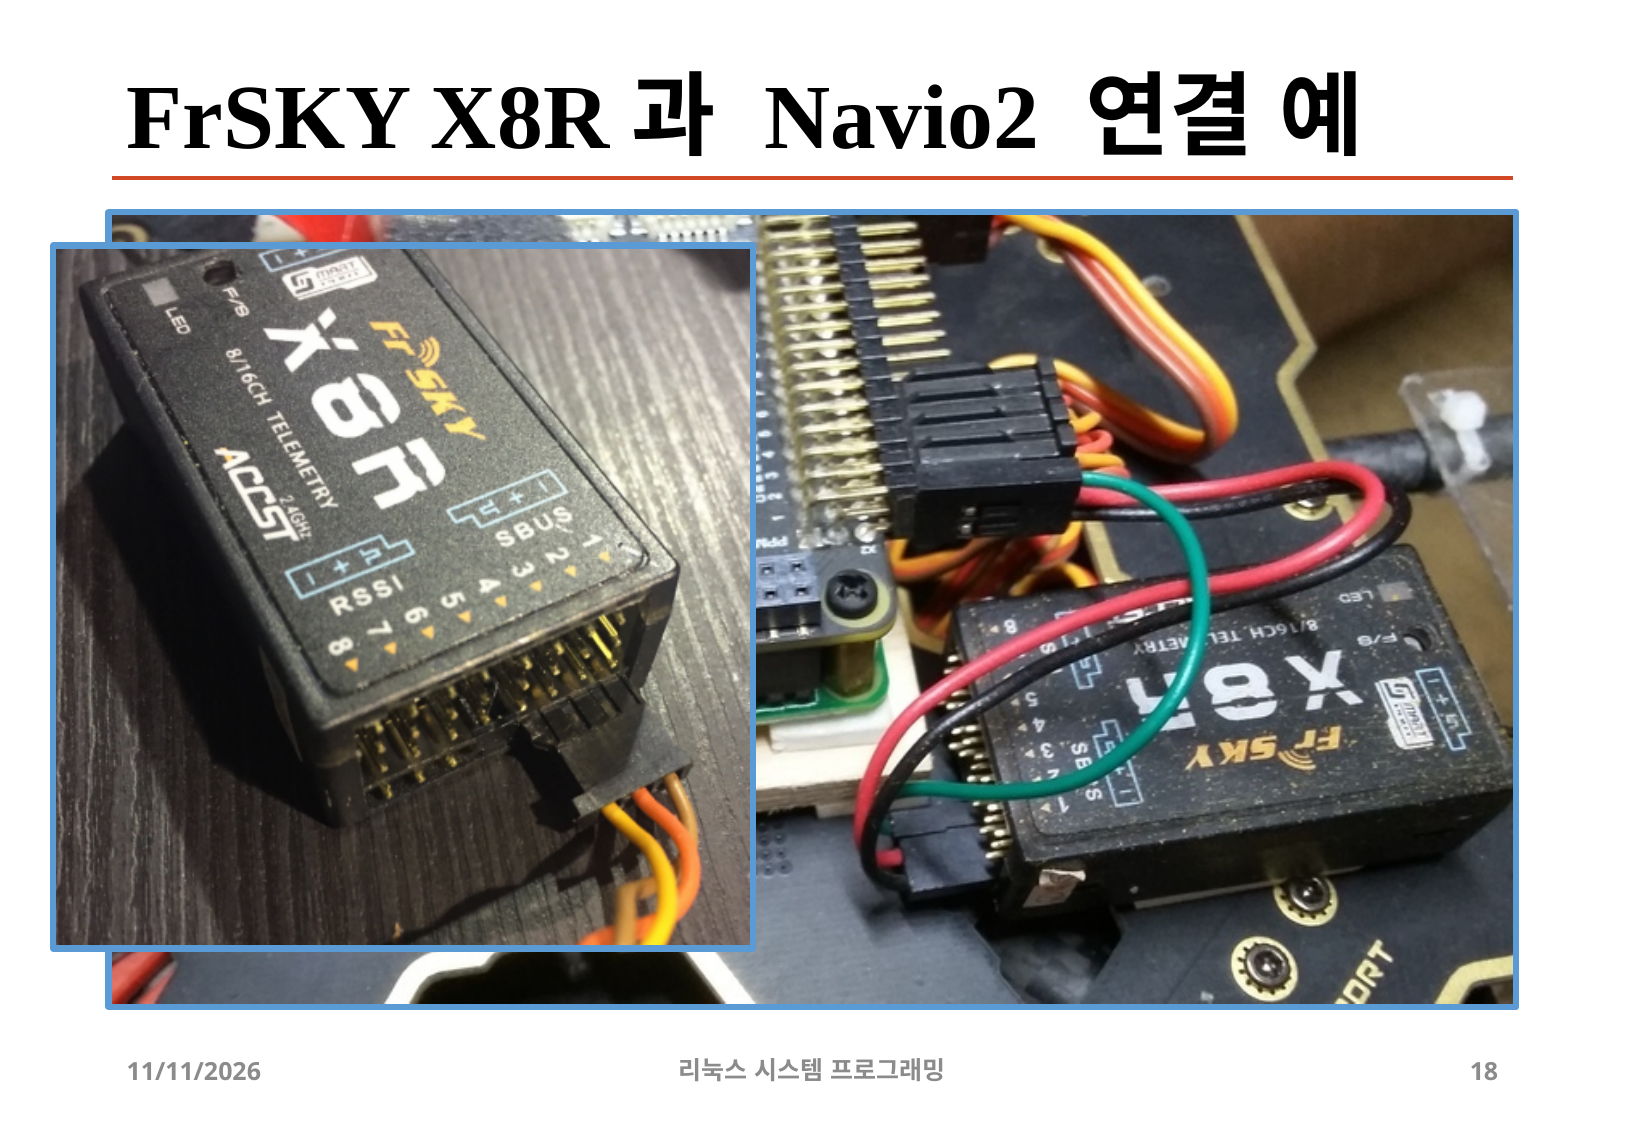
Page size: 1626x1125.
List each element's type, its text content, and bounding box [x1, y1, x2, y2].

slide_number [111, 1042, 303, 1103]
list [111, 215, 1514, 1004]
slide_number 18 [1433, 1042, 1514, 1103]
footer 리눅스 시스템 프로그래밍 [538, 1042, 1087, 1103]
picture [56, 248, 750, 946]
title FrSKY X8R과 Navio2 연결 예 [111, 59, 1514, 179]
